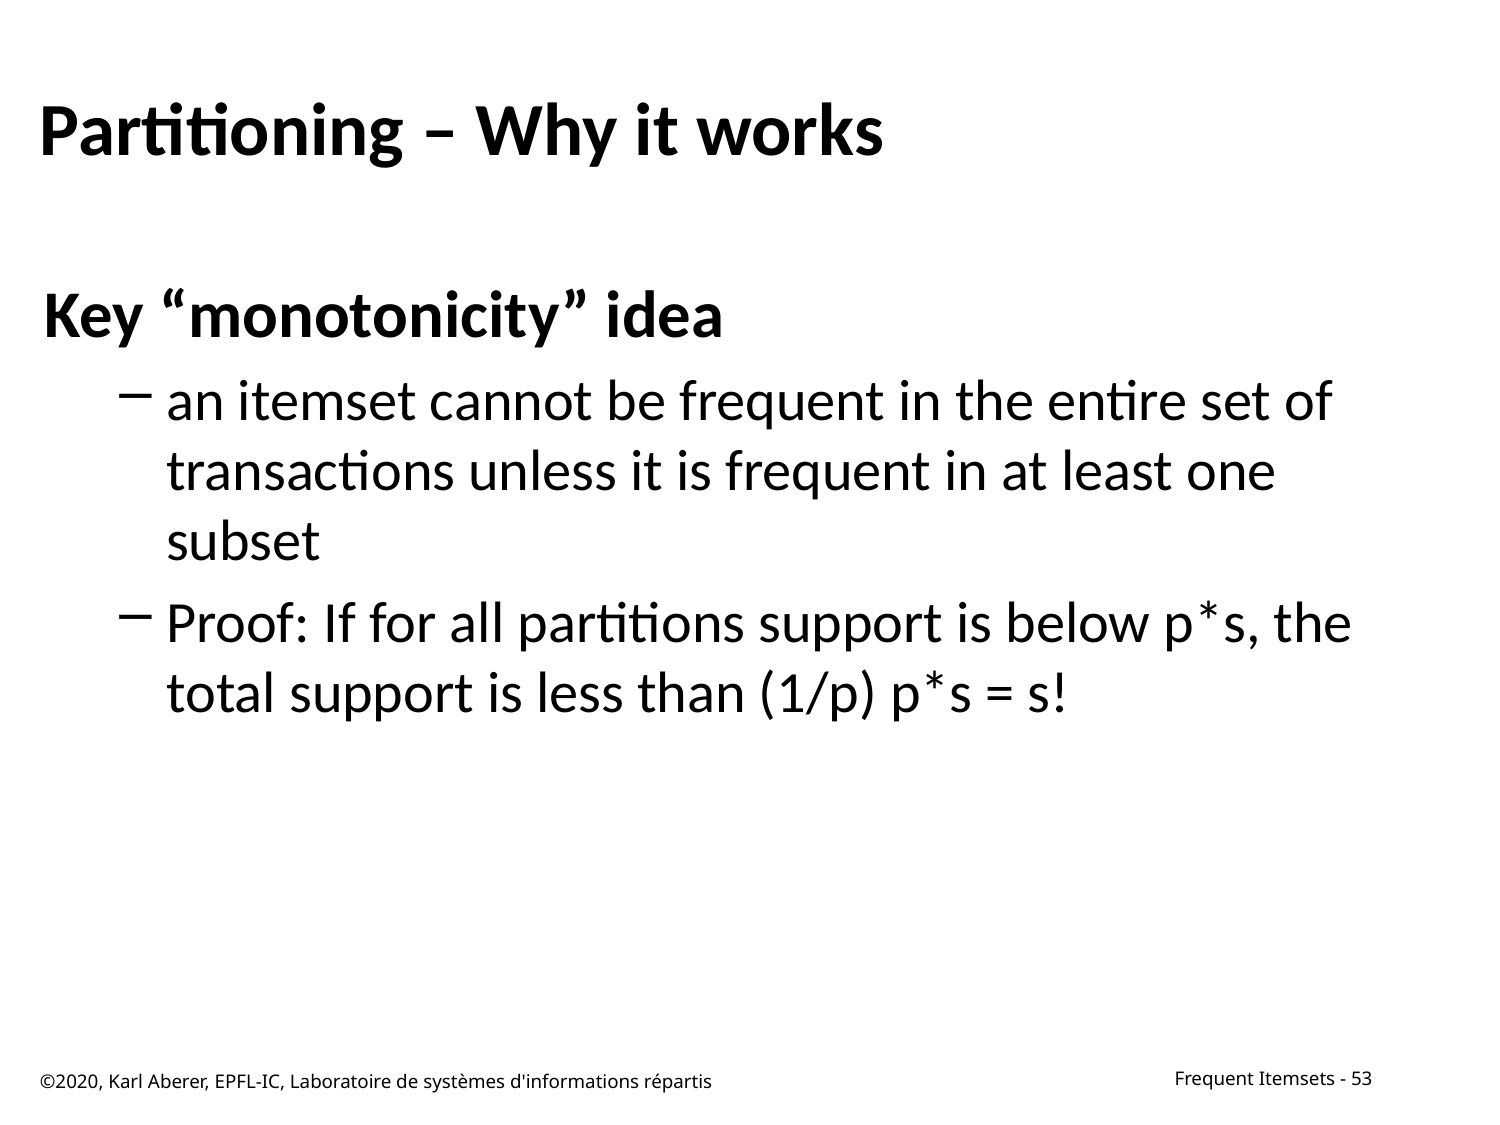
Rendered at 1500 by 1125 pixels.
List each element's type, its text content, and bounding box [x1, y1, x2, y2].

list Key “monotonicity” idea an itemset cannot be frequent in the entire set of transactions unless it is frequent in at least one subset Proof: If for all partitions support is below p*s, the total support is less than (1/p) p*s = s! [29, 219, 1393, 1046]
footer ©2020, Karl Aberer, EPFL-IC, Laboratoire de systèmes d'informations répartis [24, 1062, 988, 1101]
title Partitioning – Why it works [24, 49, 1388, 201]
